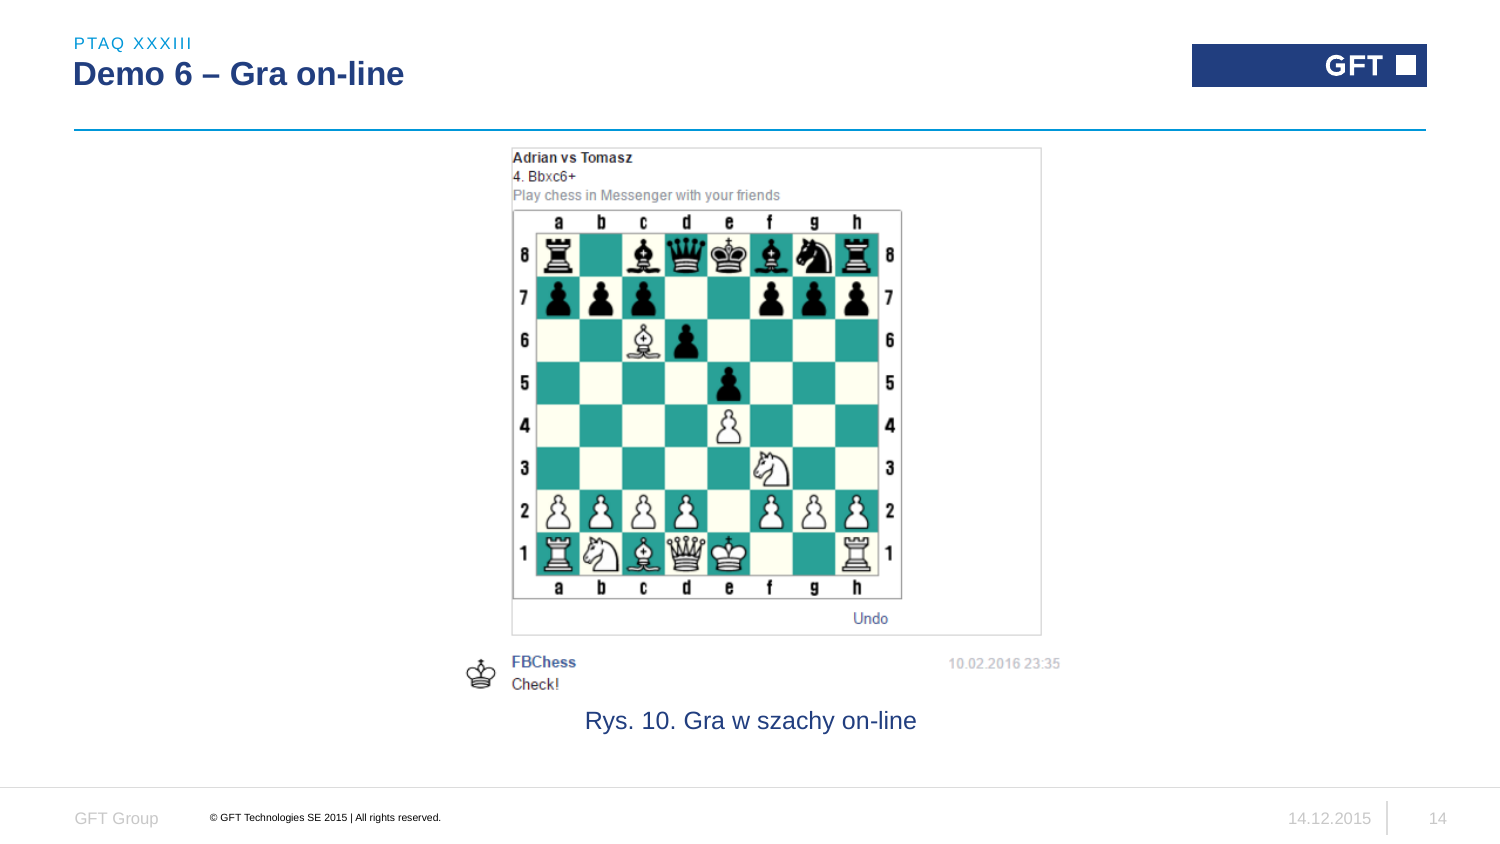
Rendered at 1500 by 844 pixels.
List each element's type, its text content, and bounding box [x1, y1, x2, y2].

text_box Rys. 10. Gra w szachy on-line [59, 697, 1444, 742]
picture [440, 144, 1063, 698]
title Demo 6 – Gra on-line [72, 56, 1171, 94]
list PTaQ XXXIII [73, 32, 1172, 53]
